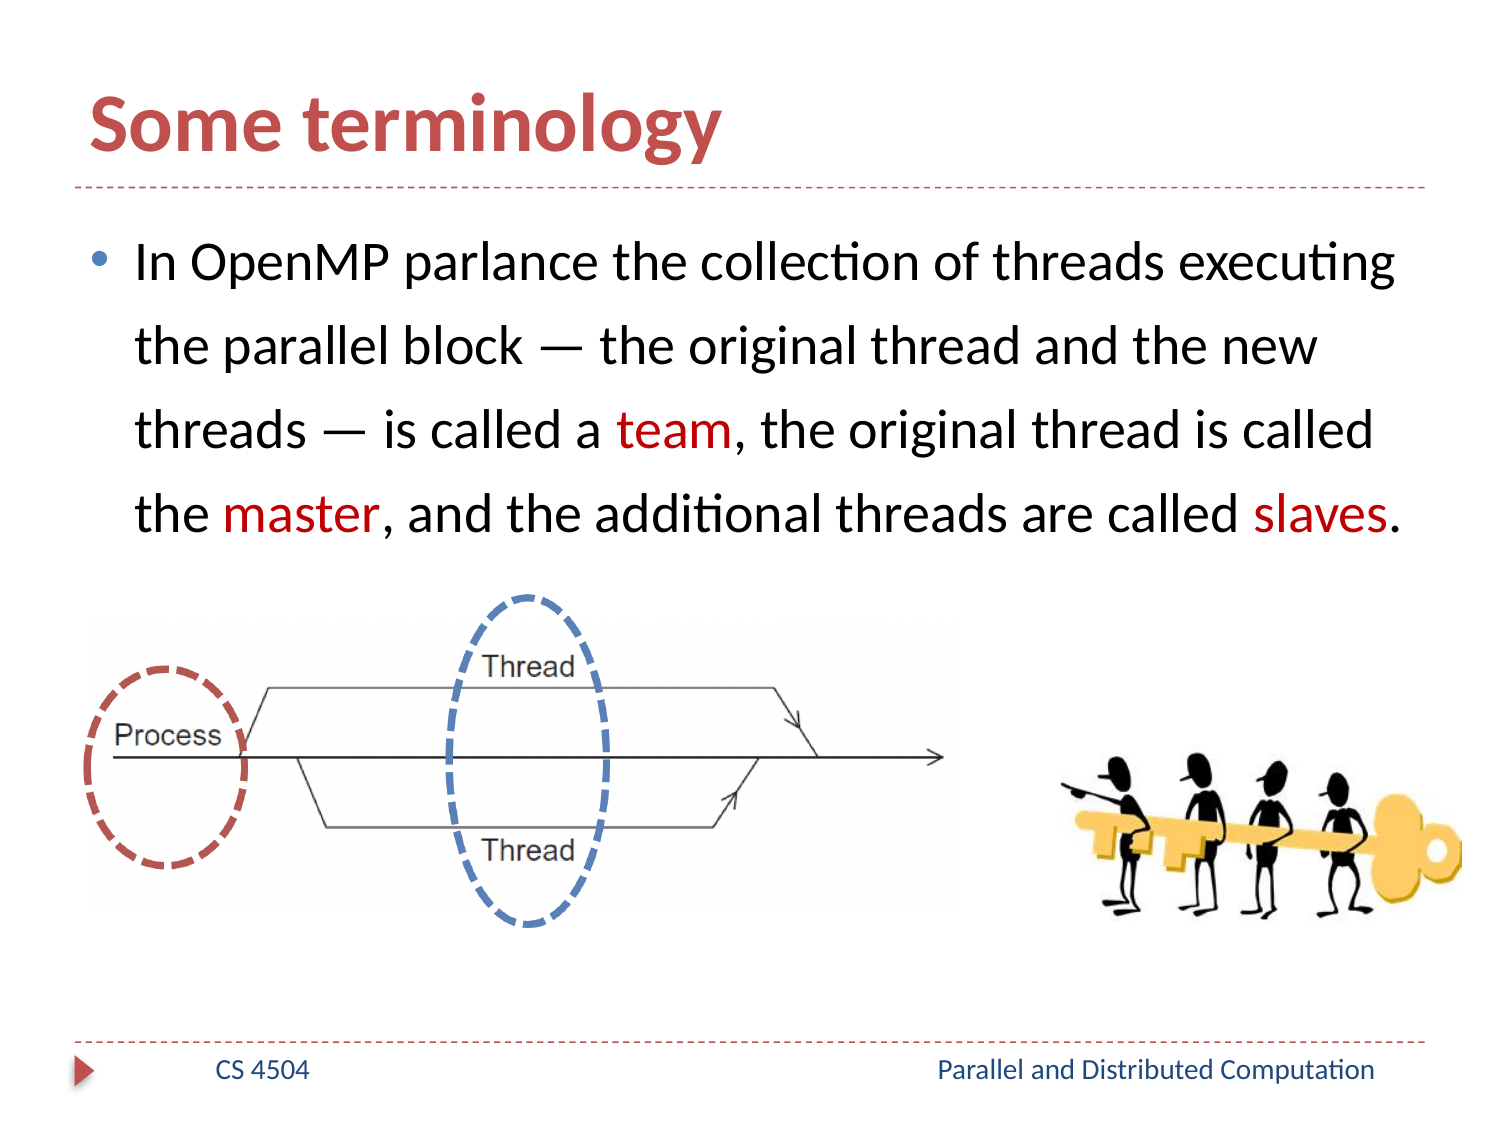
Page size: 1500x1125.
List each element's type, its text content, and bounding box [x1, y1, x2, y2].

picture [62, 580, 963, 943]
title Some terminology [75, 12, 1425, 175]
slide_number CS 4504 [100, 1042, 426, 1103]
list In OpenMP parlance the collection of threads executing the parallel block — the original thread and the new threads — is called a team, the original thread is called the master, and the additional threads are called slaves. [75, 200, 1425, 575]
slide_number Parallel and Distributed Computation [887, 1042, 1426, 1103]
picture [1060, 635, 1463, 1038]
